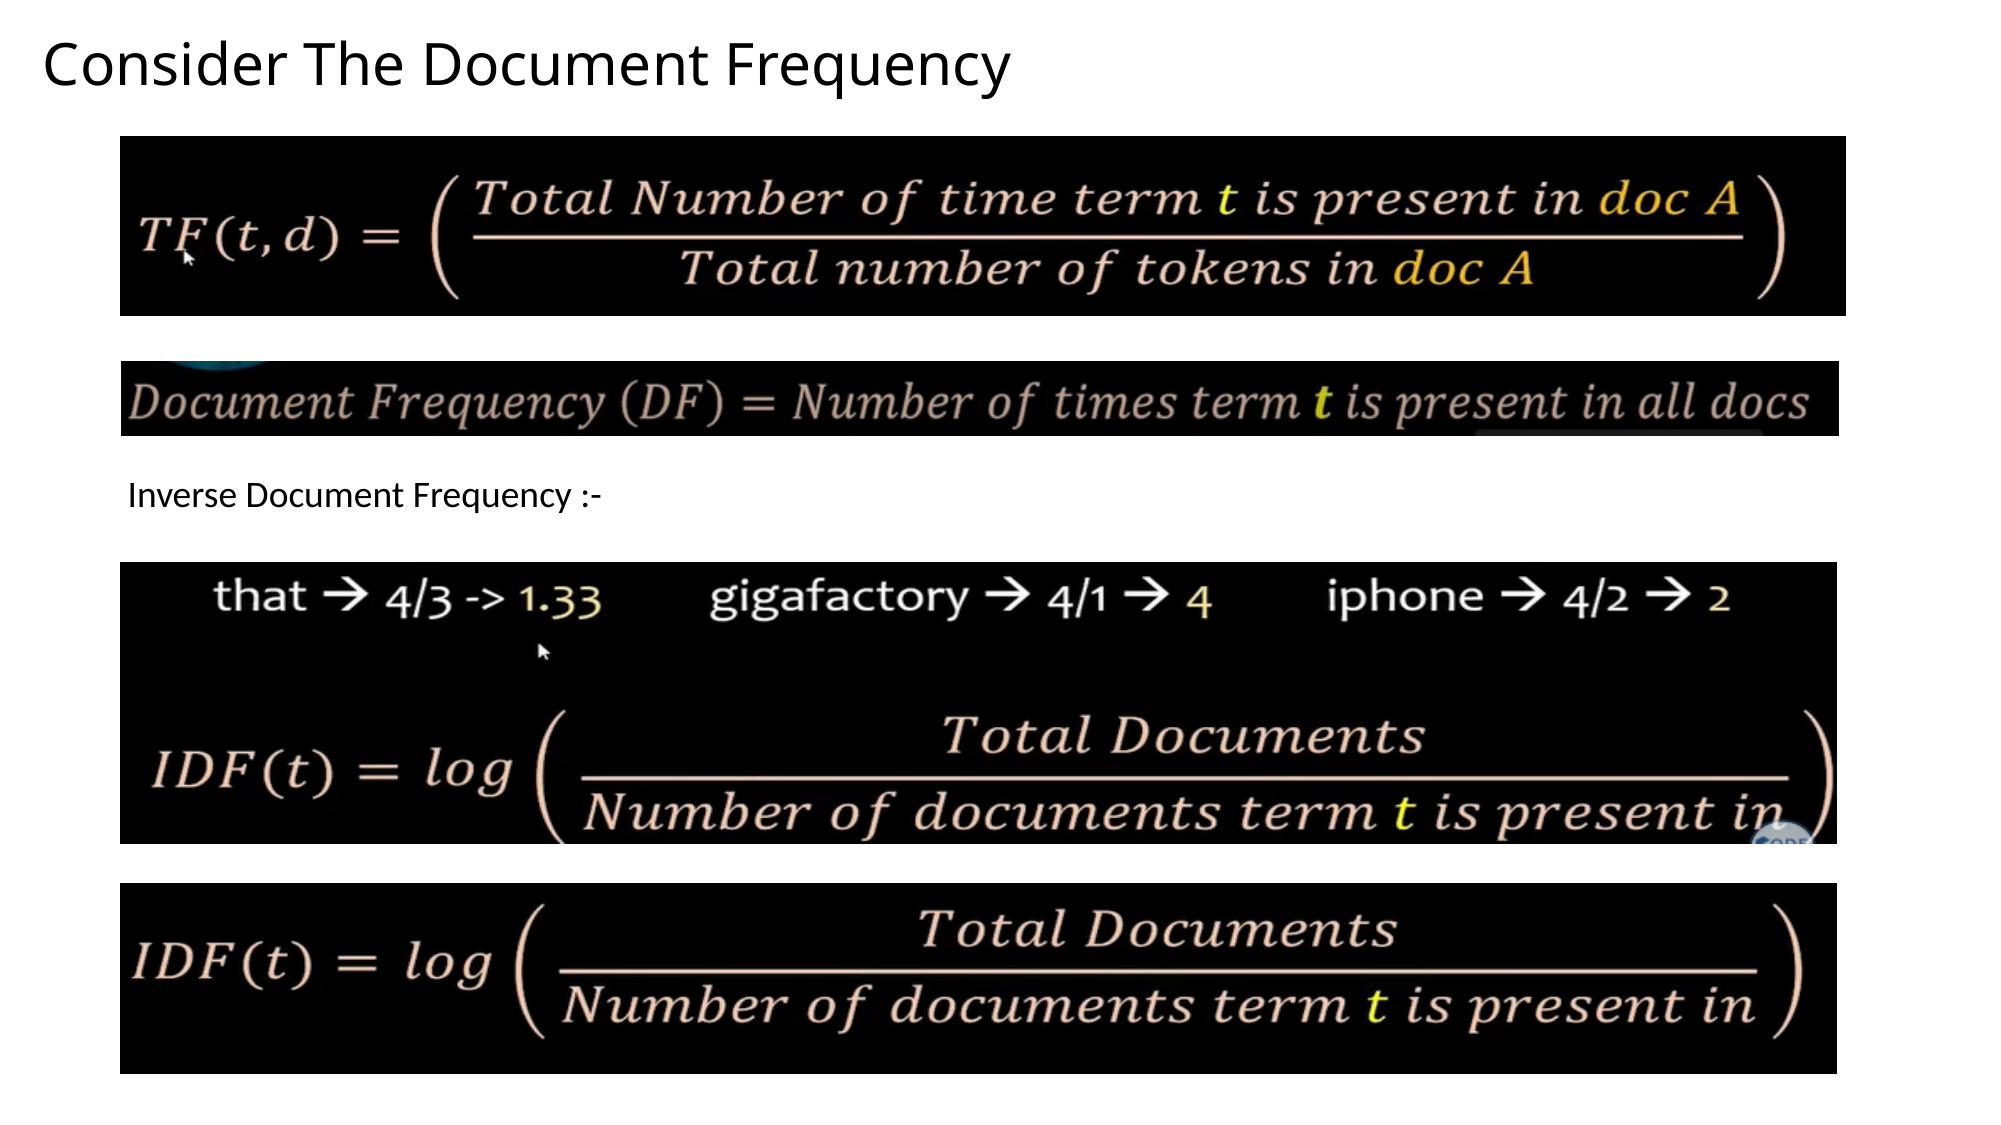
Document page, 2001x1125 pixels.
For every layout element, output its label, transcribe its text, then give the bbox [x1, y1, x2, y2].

picture [120, 562, 1837, 844]
picture [120, 136, 1846, 316]
picture [120, 883, 1837, 1074]
title Consider The Document Frequency [27, 27, 1753, 106]
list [121, 361, 1839, 436]
text_box Inverse Document Frequency :- [112, 462, 1828, 568]
